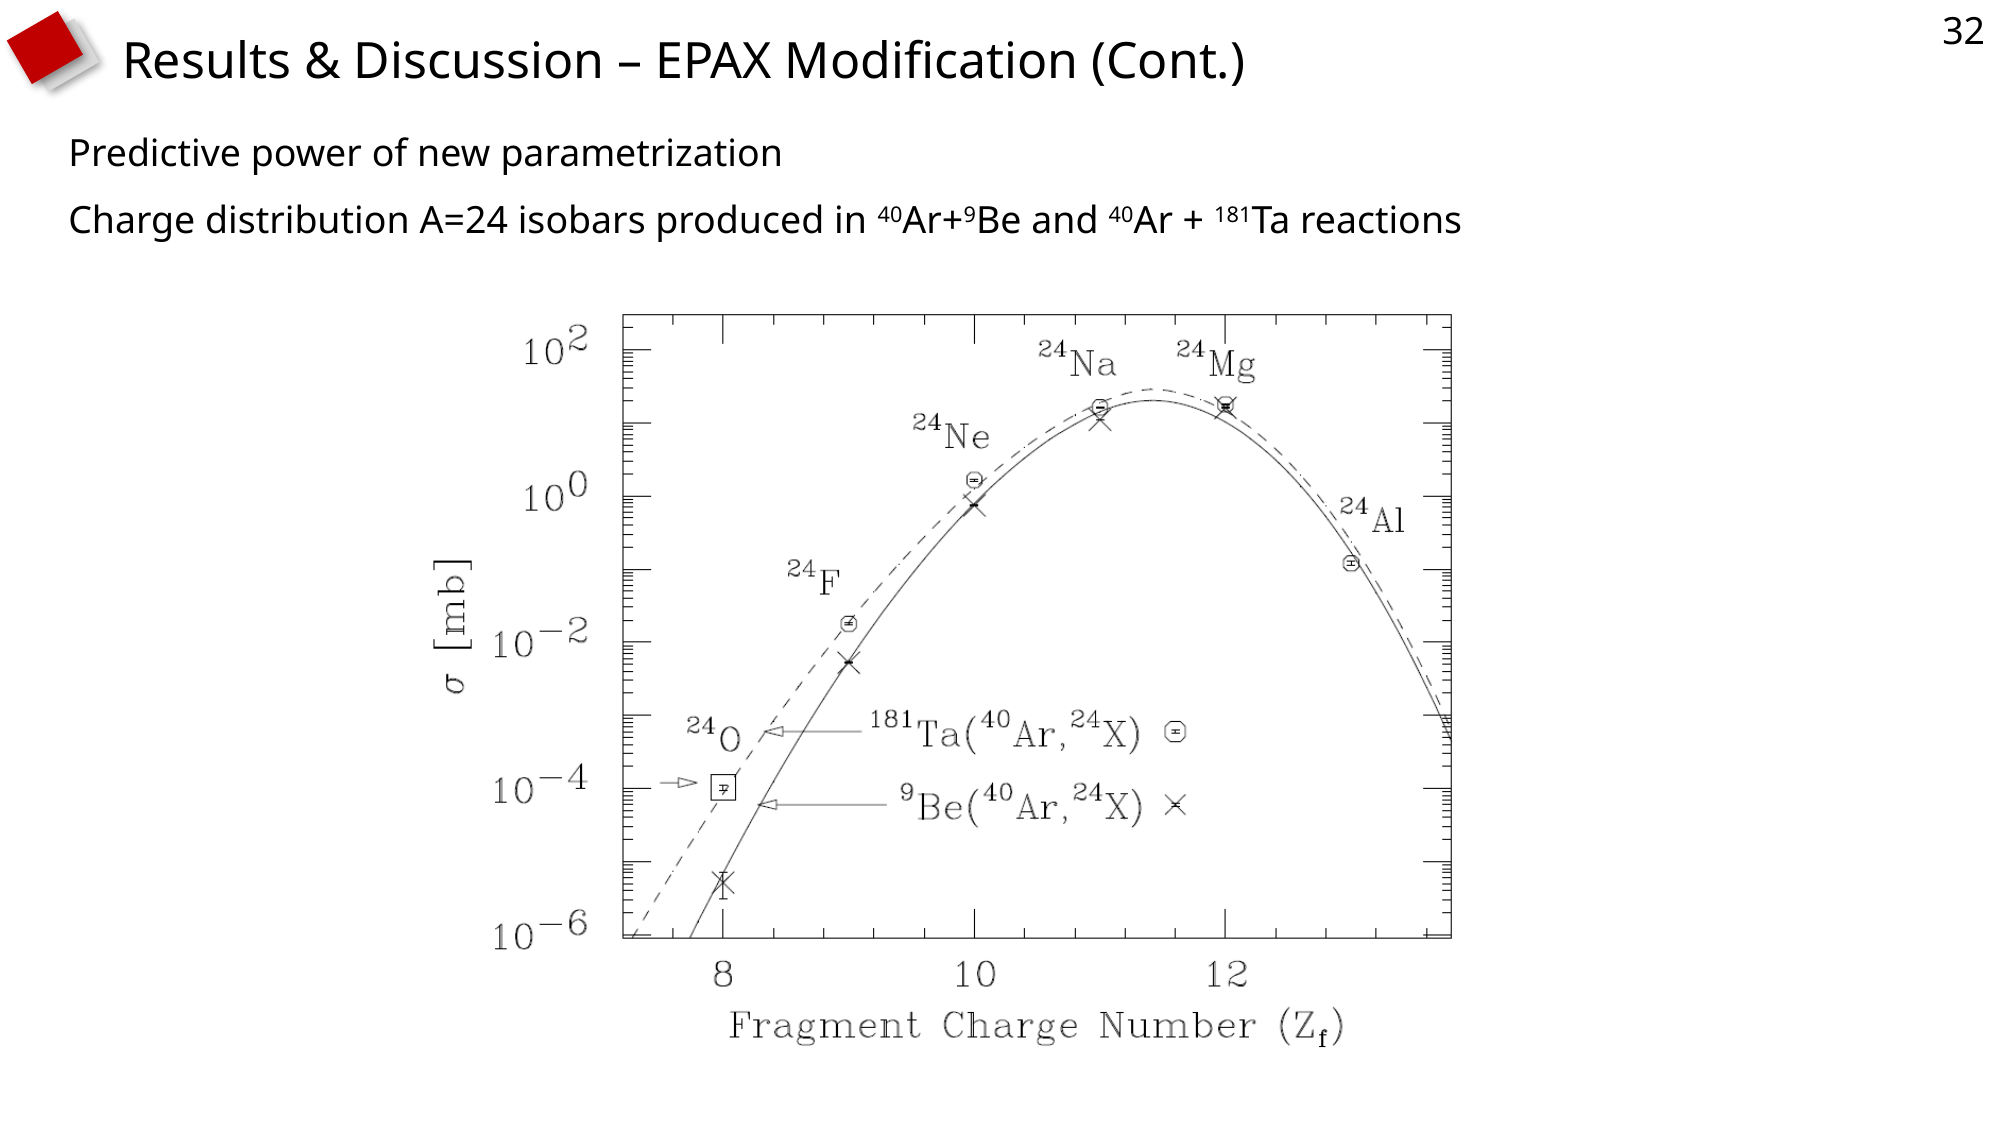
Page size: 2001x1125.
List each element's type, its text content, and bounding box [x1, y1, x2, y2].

picture [407, 294, 1472, 1063]
slide_number 32 [1550, 0, 2000, 60]
text_box Results & Discussion – EPAX Modification (Cont.) [107, 21, 1947, 97]
text_box Predictive power of new parametrization Charge distribution A=24 isobars produced in 40Ar+9Be and 40Ar + 181Ta reactions [53, 99, 2000, 249]
